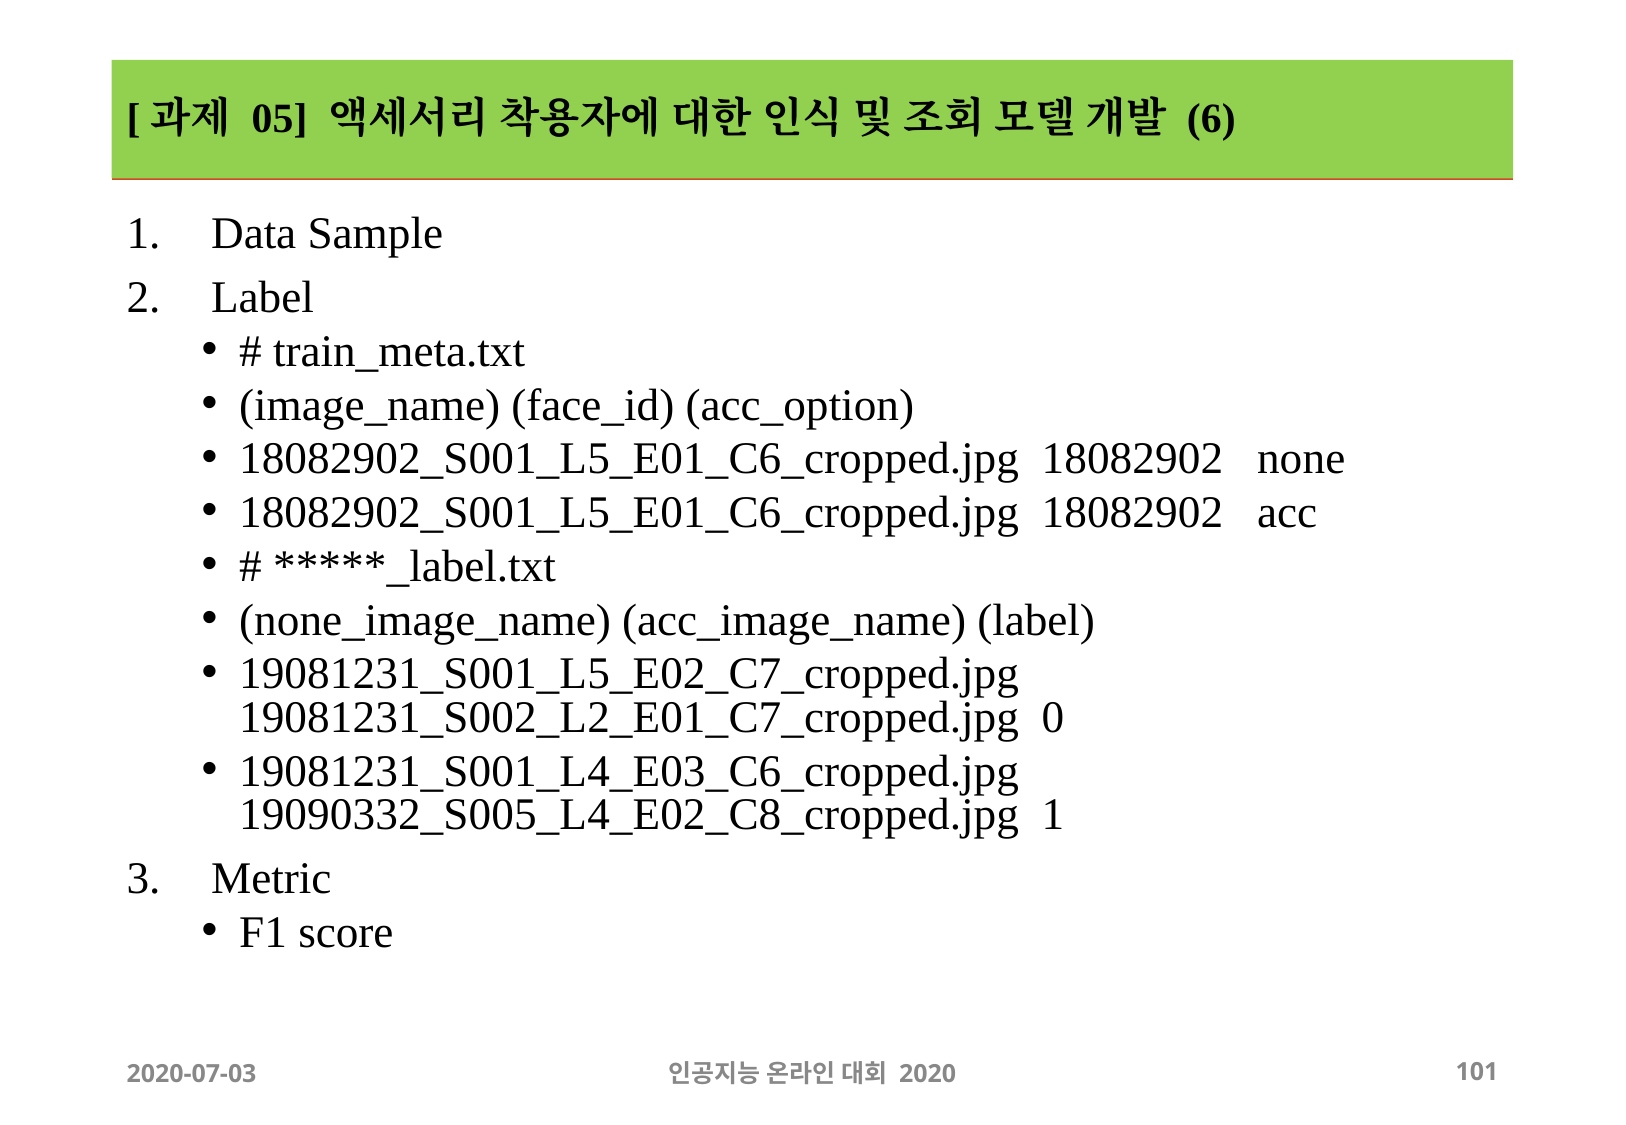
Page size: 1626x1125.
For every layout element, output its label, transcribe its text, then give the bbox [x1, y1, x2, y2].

slide_number ‹#› [1433, 1042, 1514, 1103]
list Data Sample Label # train_meta.txt (image_name) (face_id) (acc_option) 18082902_S001_L5_E01_C6_cropped.jpg 18082902 none 18082902_S001_L5_E01_C6_cropped.jpg 18082902 acc # *****_label.txt (none_image_name) (acc_image_name) (label) 19081231_S001_L5_E02_C7_cropped.jpg 19081231_S002_L2_E01_C7_cropped.jpg 0 19081231_S001_L4_E03_C6_cropped.jpg 19090332_S005_L4_E02_C8_cropped.jpg 1 Metric F1 score [111, 205, 1514, 1014]
title [과제 05] 액세서리 착용자에 대한 인식 및 조회 모델 개발 (6) [111, 59, 1514, 179]
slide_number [111, 1042, 303, 1103]
footer 인공지능 온라인 대회 2020 [538, 1042, 1087, 1103]
